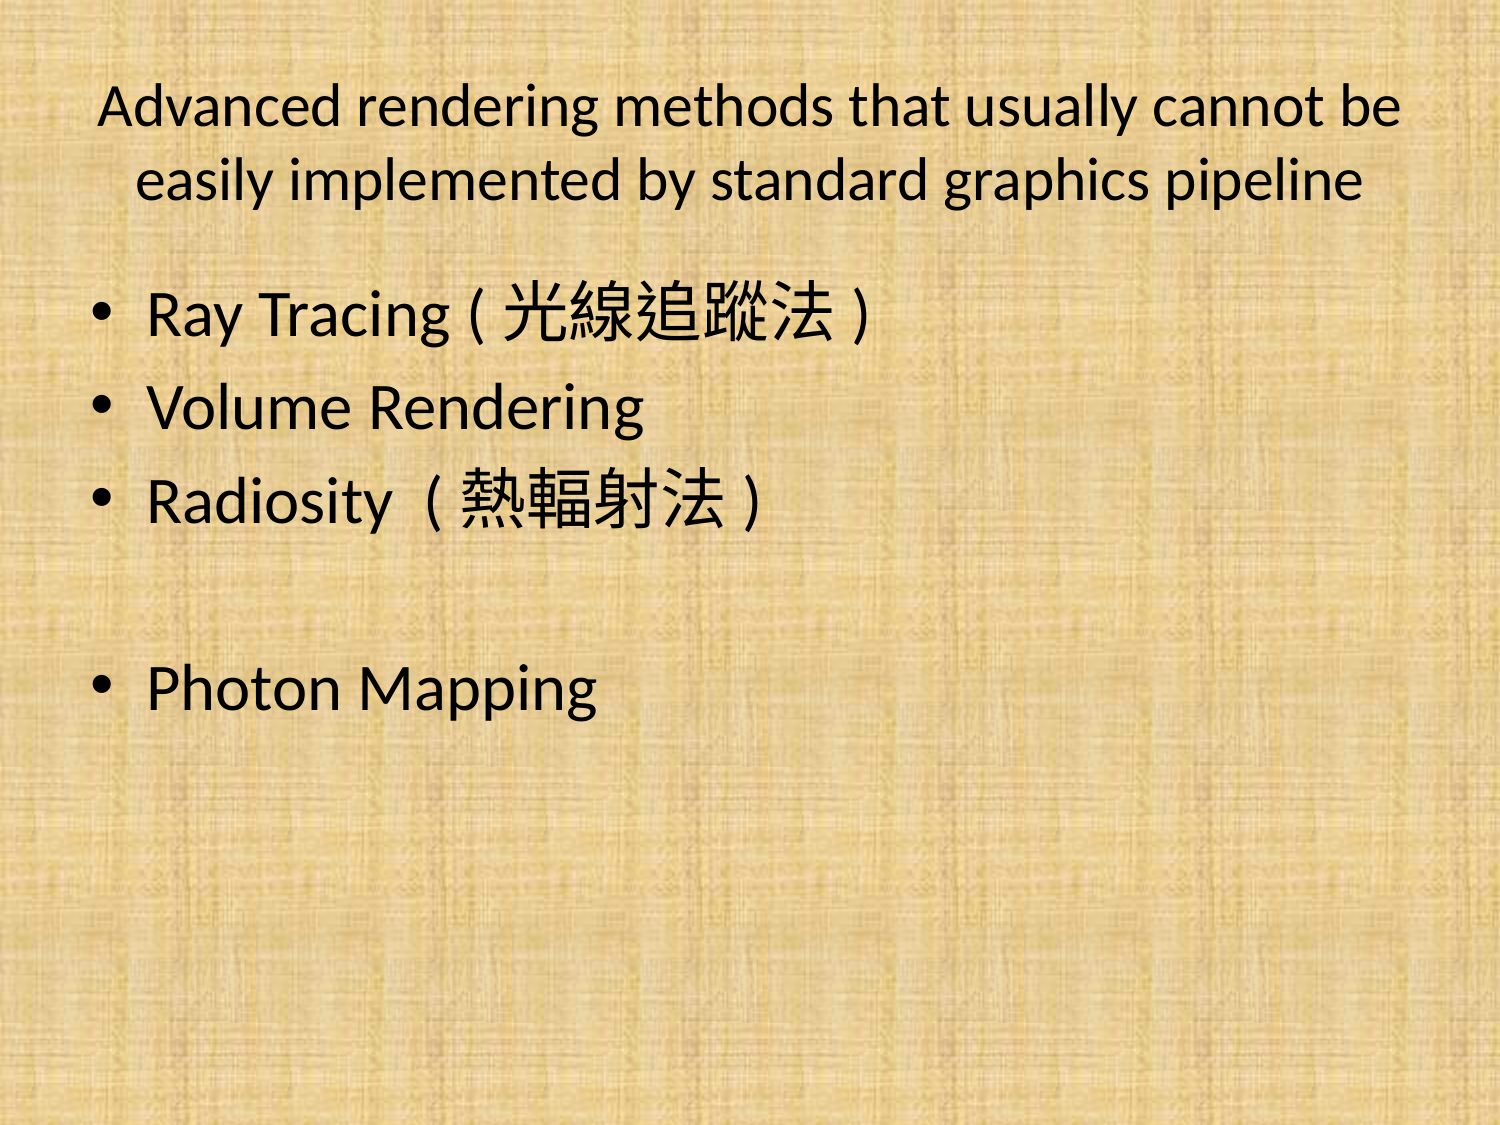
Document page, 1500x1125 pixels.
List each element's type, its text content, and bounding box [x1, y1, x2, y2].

title Advanced rendering methods that usually cannot be easily implemented by standard graphics pipeline [75, 45, 1425, 233]
list Ray Tracing (光線追蹤法) Volume Rendering Radiosity (熱輻射法) Photon Mapping [75, 262, 1425, 1005]
picture [0, 0, 1500, 1125]
